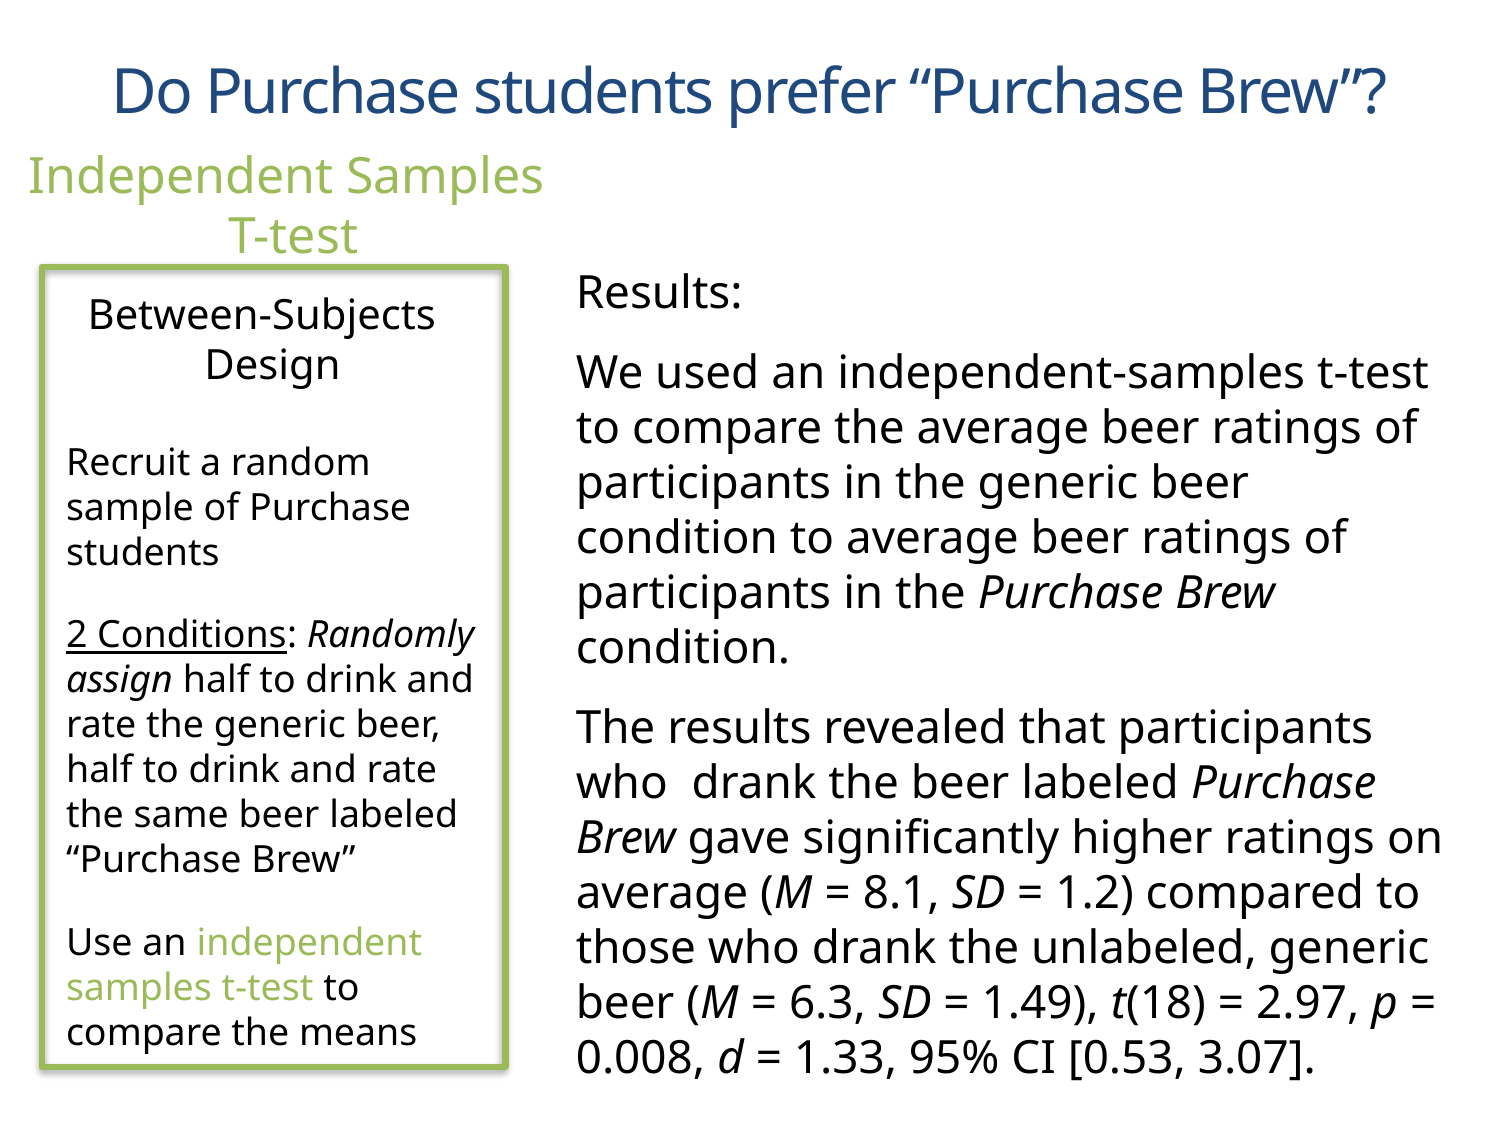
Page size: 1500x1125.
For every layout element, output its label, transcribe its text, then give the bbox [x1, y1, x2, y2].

text_box [41, 396, 506, 1067]
text_box Do Purchase students prefer “Purchase Brew”? [0, 6, 1500, 170]
text_box [41, 272, 506, 280]
text_box Independent Samples T-test [13, 136, 573, 272]
text_box Recruit a random sample of Purchase students 2 Conditions: Randomly assign half to drink and rate the generic beer, half to drink and rate the same beer labeled “Purchase Brew” Use an independent samples t-test to compare the means [51, 430, 500, 1061]
text_box Results: We used an independent-samples t-test to compare the average beer ratings of participants in the generic beer condition to average beer ratings of participants in the Purchase Brew condition. The results revealed that participants who drank the beer labeled Purchase Brew gave significantly higher ratings on average (M = 8.1, SD = 1.2) compared to those who drank the unlabeled, generic beer (M = 6.3, SD = 1.49), t(18) = 2.97, p = 0.008, d = 1.33, 95% CI [0.53, 3.07]. [561, 255, 1467, 1090]
text_box Between-Subjects Design [39, 280, 506, 396]
